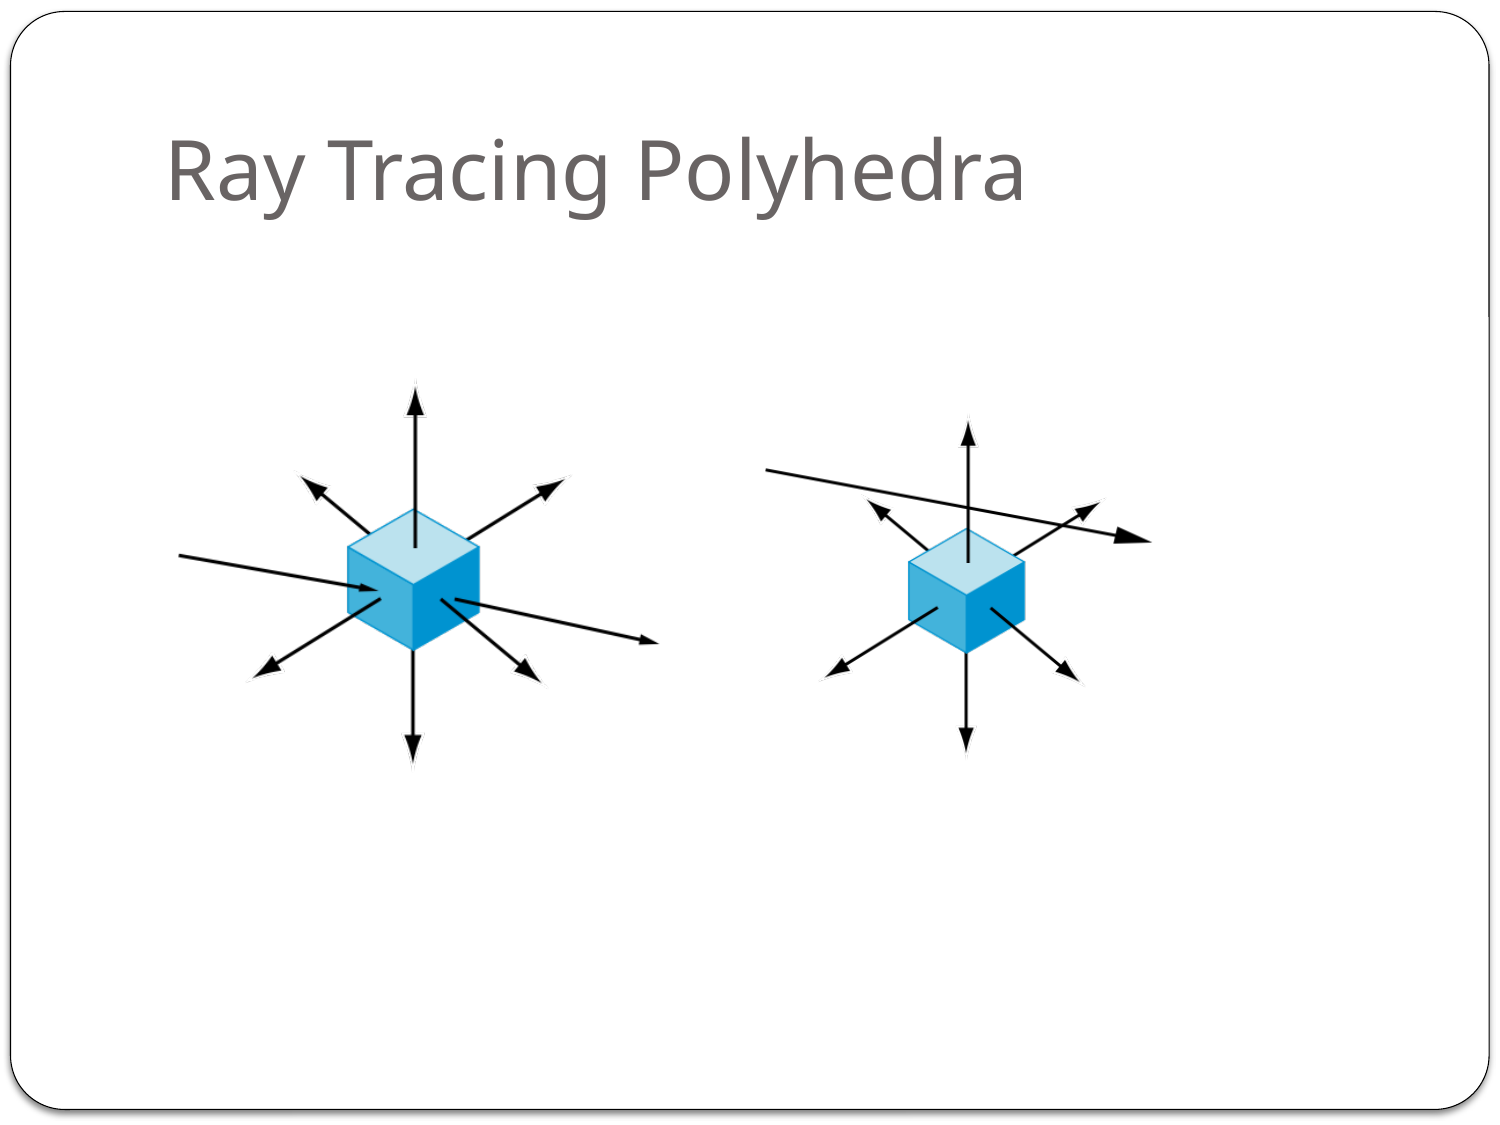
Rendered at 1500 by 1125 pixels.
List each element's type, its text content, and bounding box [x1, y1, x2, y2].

picture [762, 412, 1154, 763]
picture [177, 377, 663, 776]
title Ray Tracing Polyhedra [150, 45, 1425, 233]
